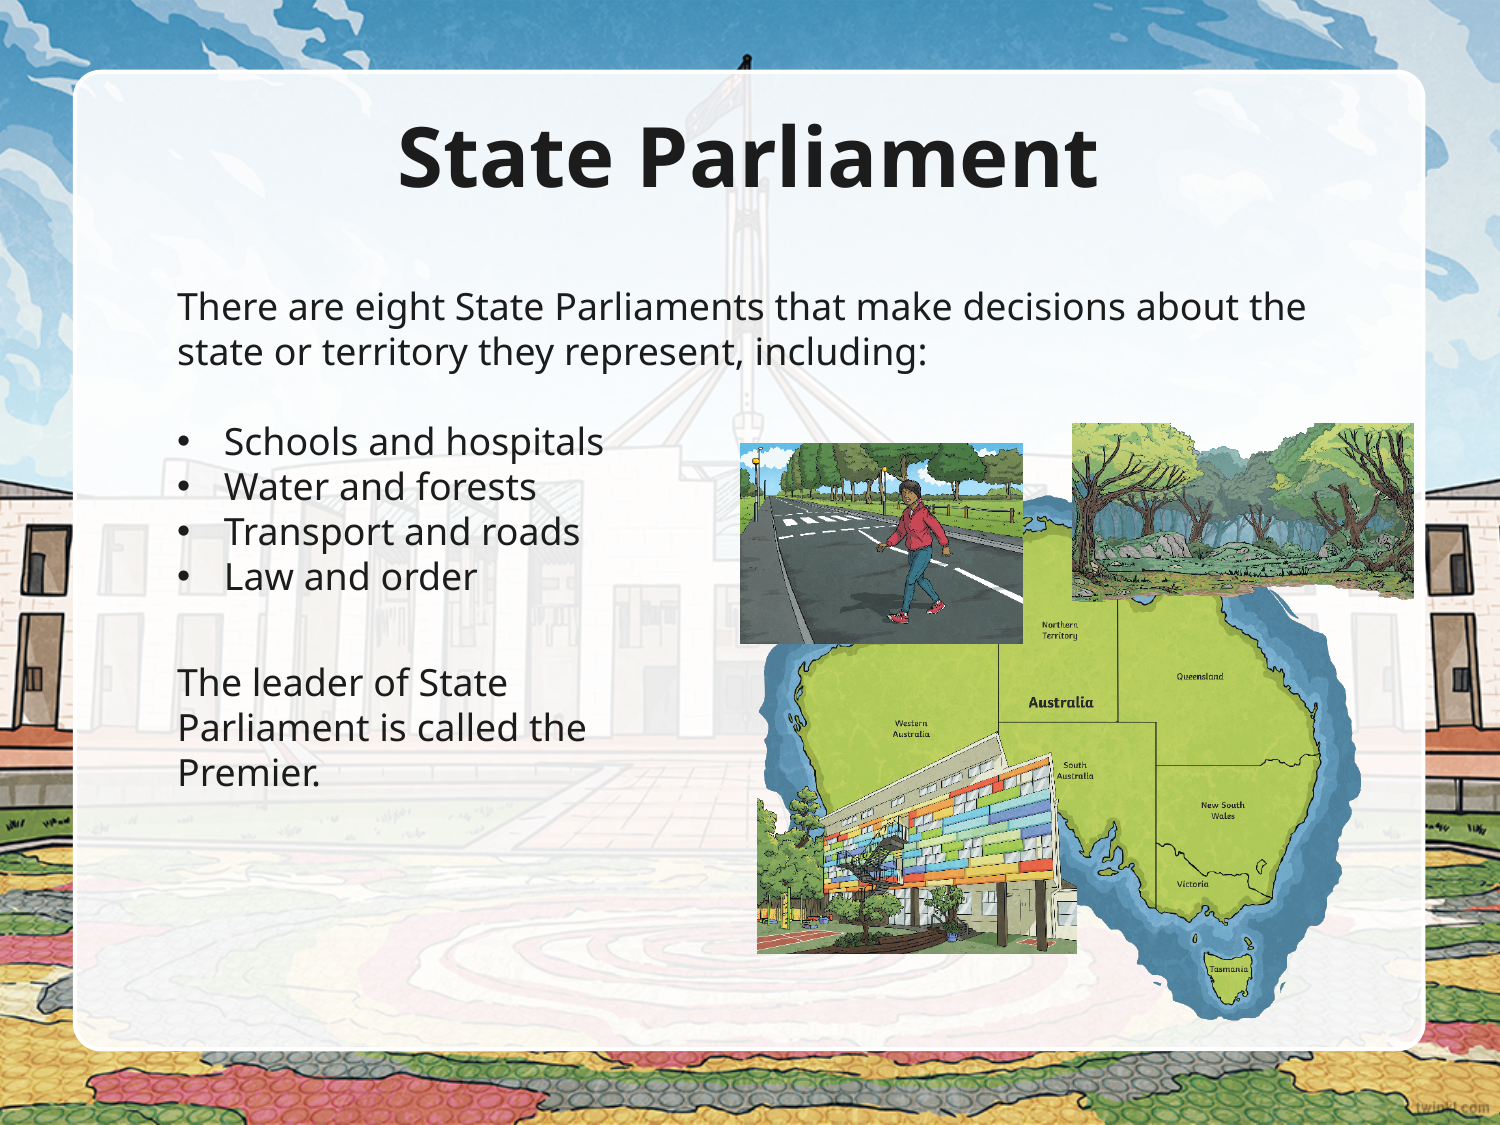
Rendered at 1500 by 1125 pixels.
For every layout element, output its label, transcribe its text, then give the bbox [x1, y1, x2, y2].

picture [0, 0, 1500, 1125]
text_box There are eight State Parliaments that make decisions about the state or territory they represent, including: Schools and hospitals Water and forests Transport and roads Law and order [162, 275, 1337, 606]
text_box The leader of State Parliament is called the Premier. [162, 651, 687, 802]
title State Parliament [73, 76, 1426, 244]
